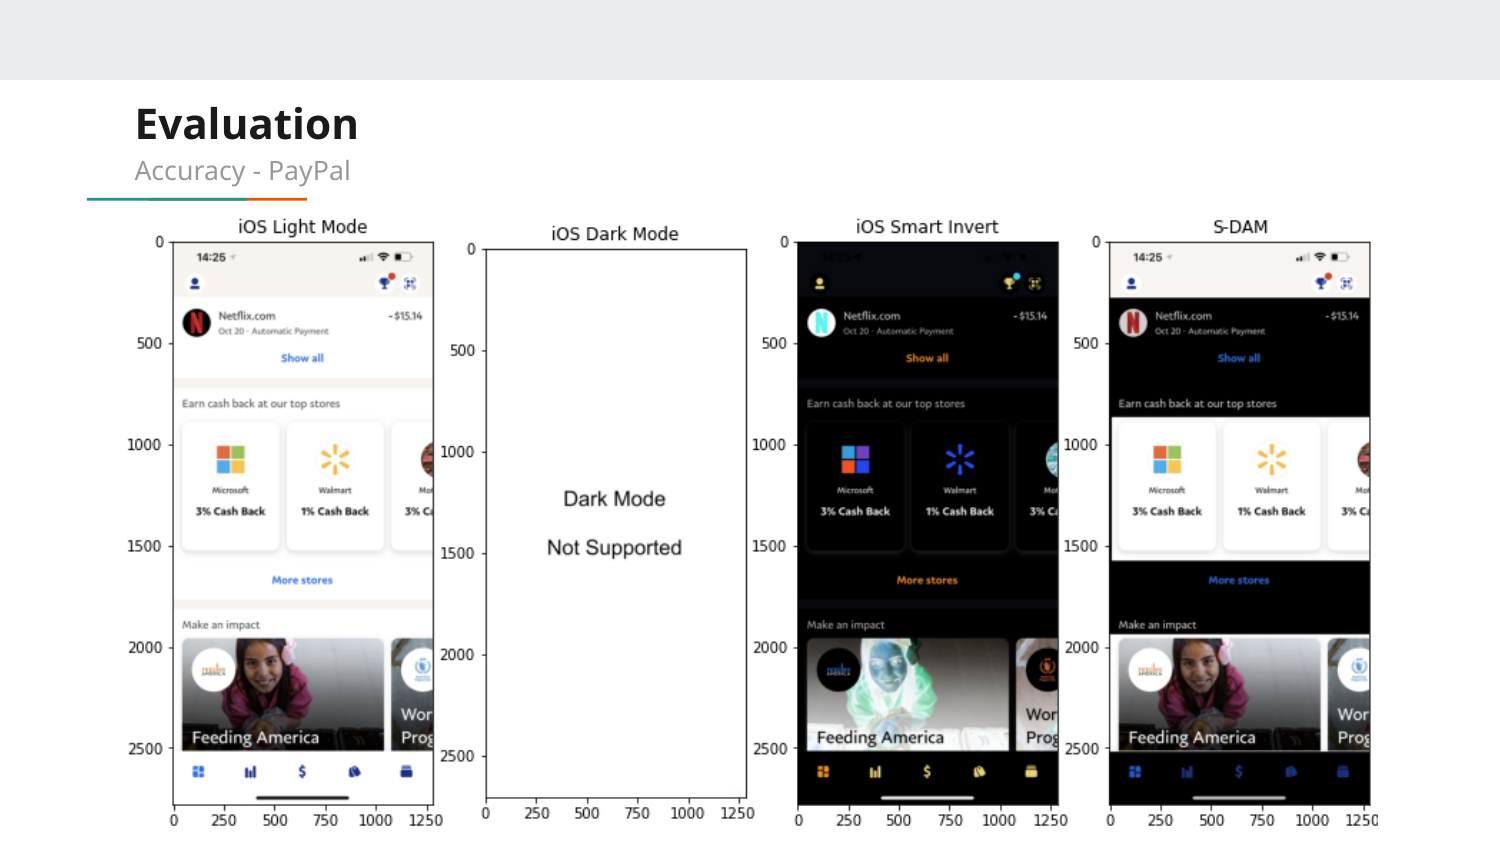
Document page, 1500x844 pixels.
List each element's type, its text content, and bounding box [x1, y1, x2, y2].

title Accuracy - PayPal [119, 137, 1381, 204]
title Evaluation [119, 78, 1381, 137]
picture [124, 209, 1379, 837]
